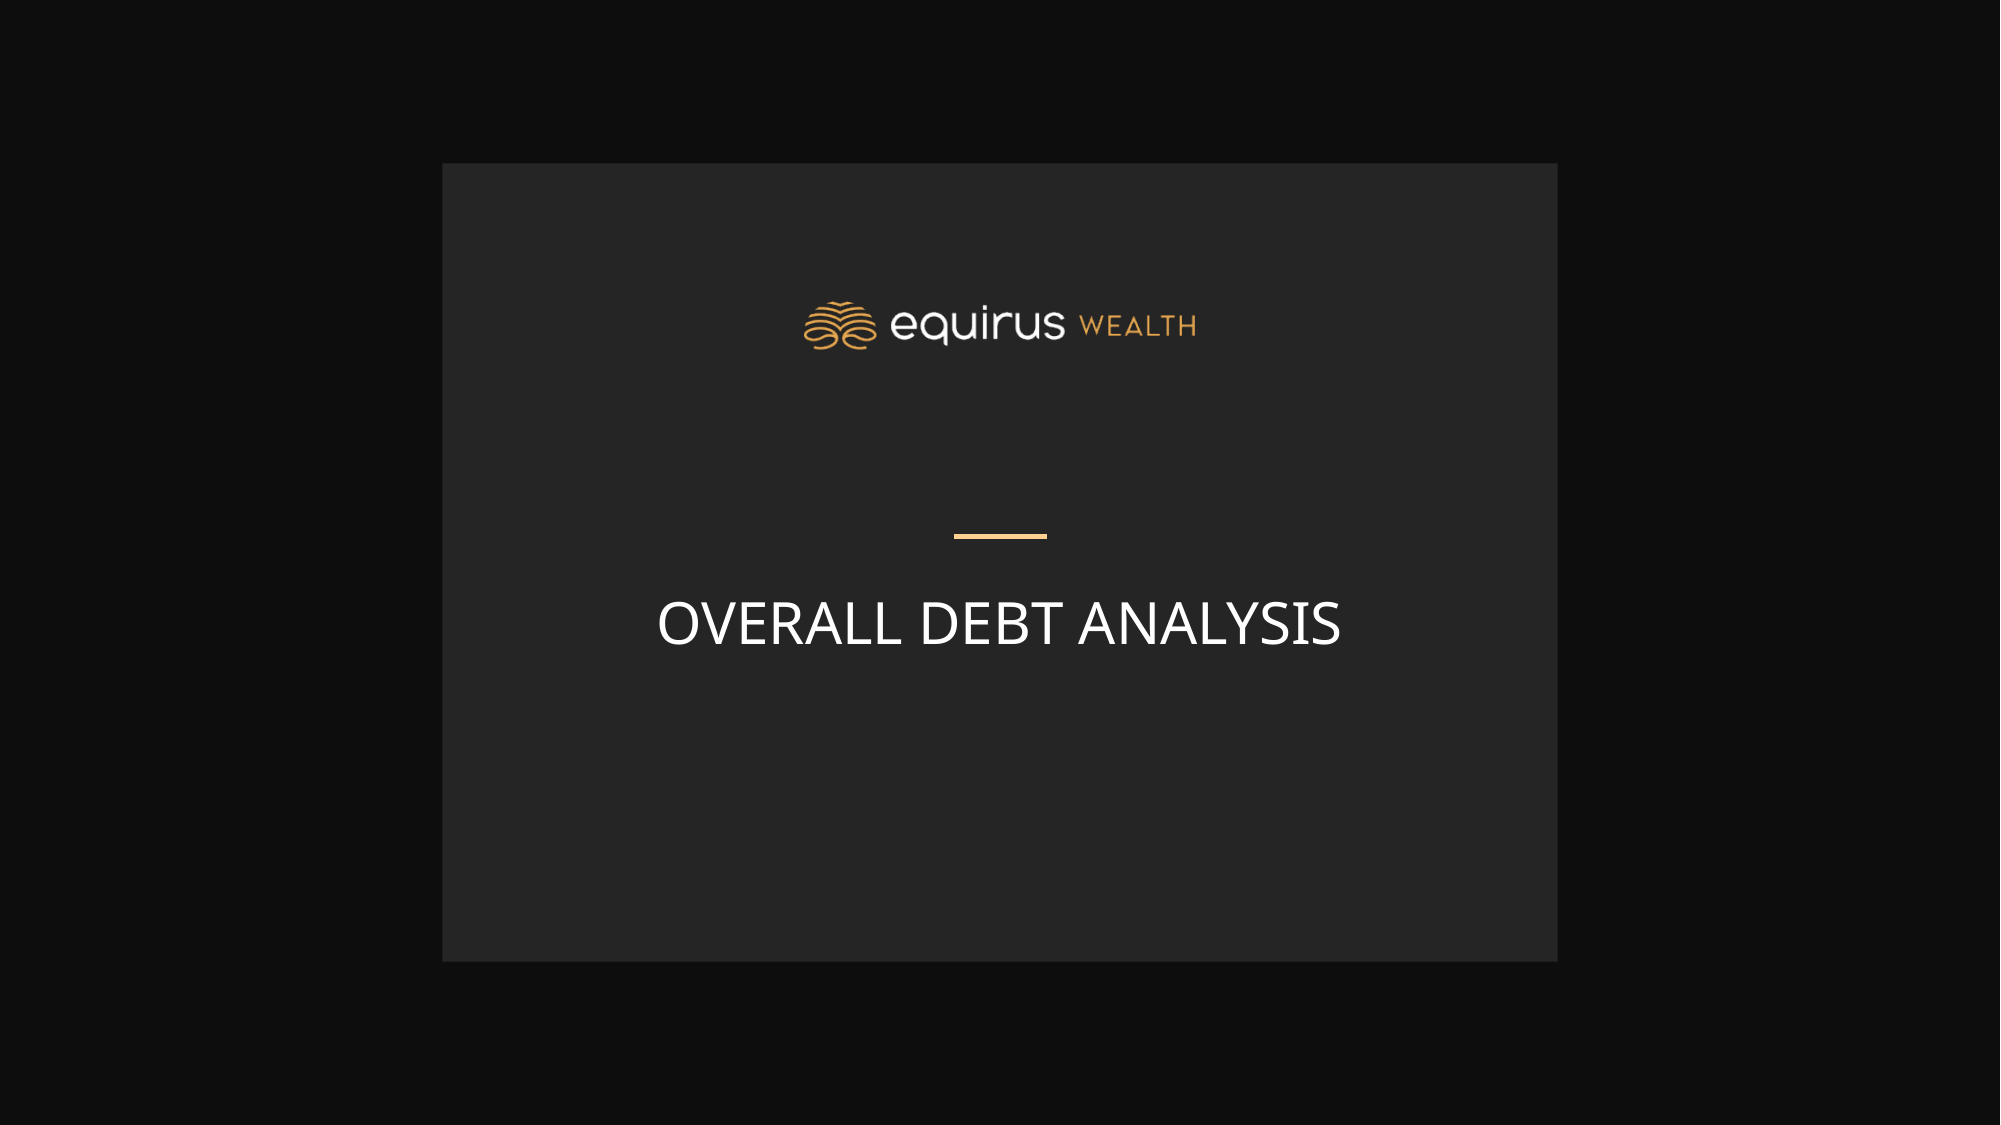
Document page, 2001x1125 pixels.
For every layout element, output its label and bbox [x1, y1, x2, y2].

text_box [441, 162, 1559, 963]
picture [804, 289, 1196, 364]
